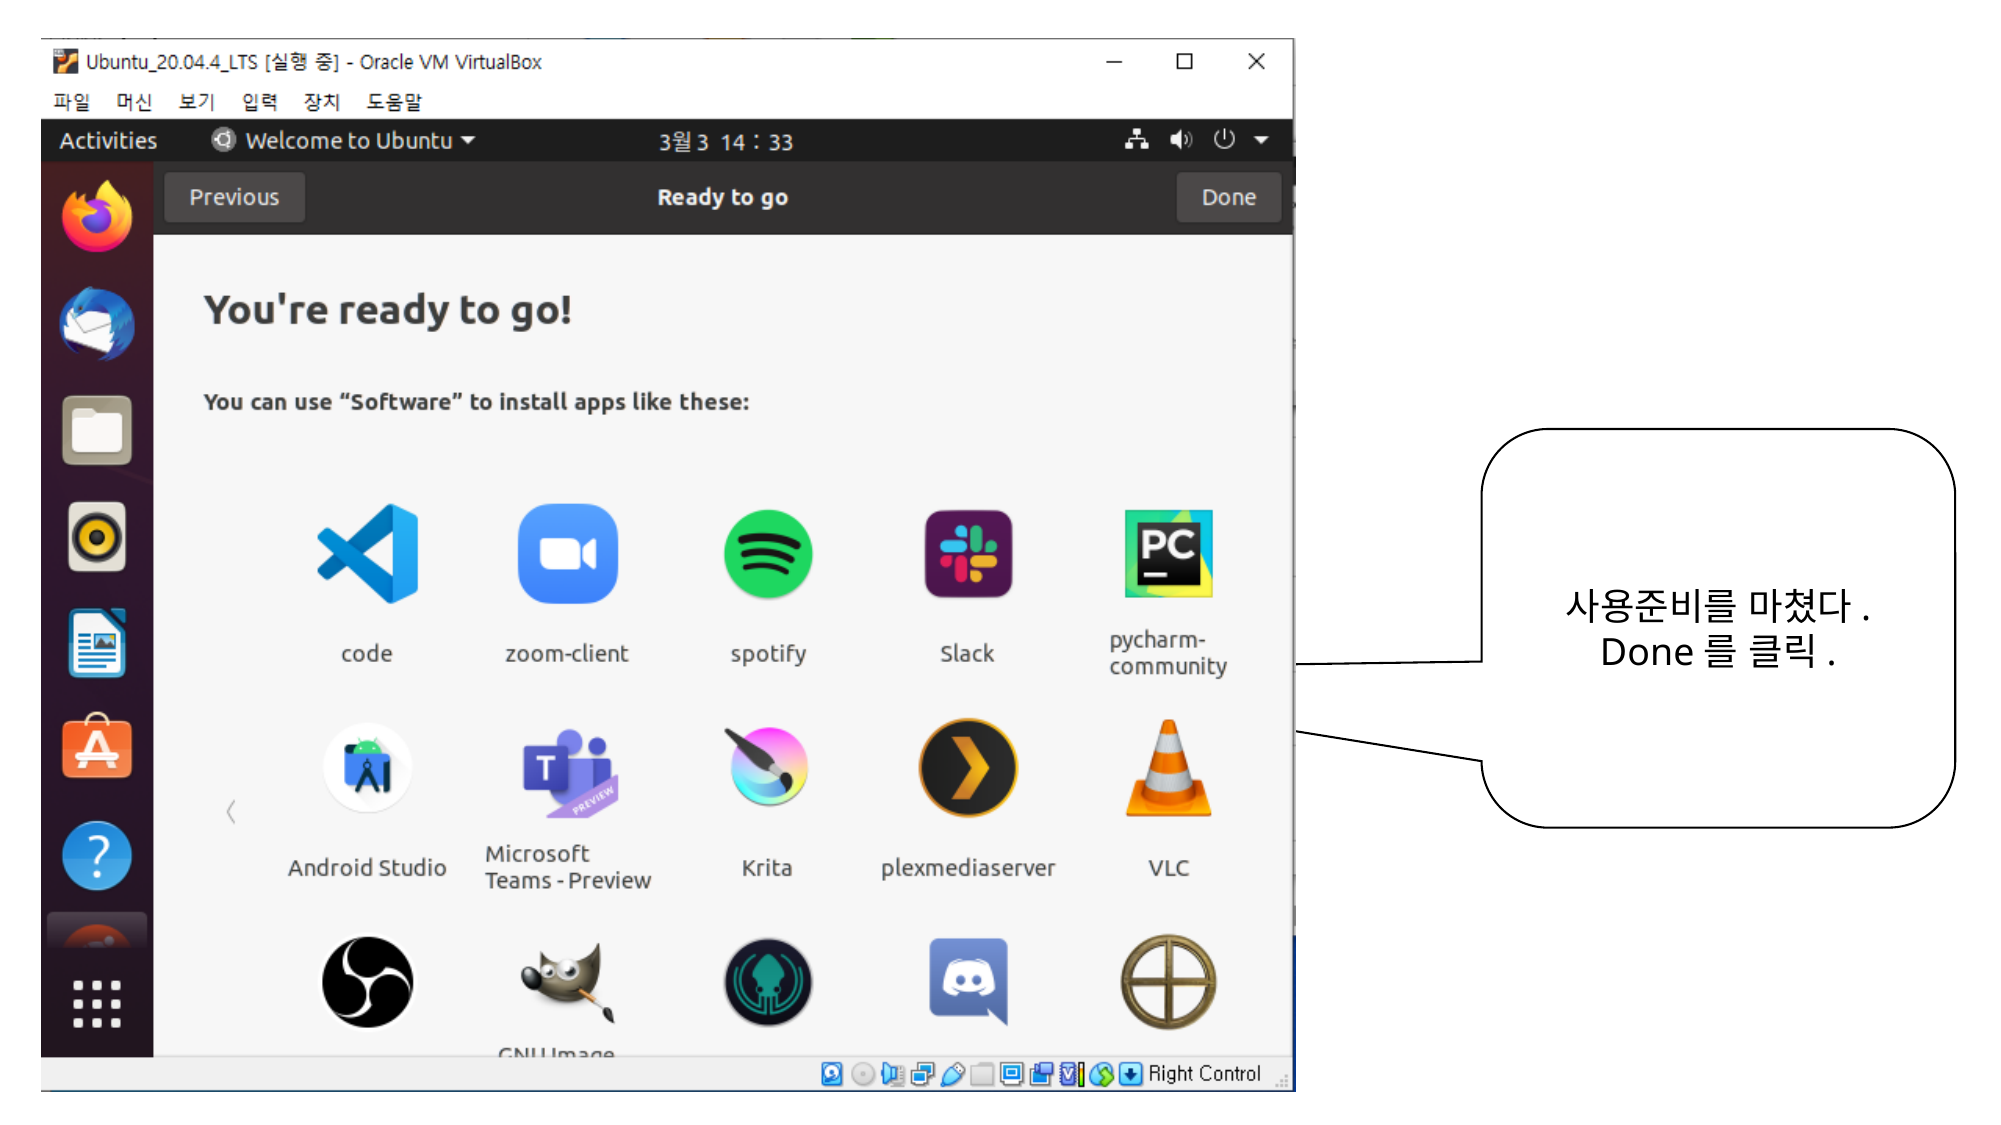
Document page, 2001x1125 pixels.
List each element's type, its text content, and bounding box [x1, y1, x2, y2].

text_box 사용준비를 마쳤다. Done를 클릭. [1296, 427, 1957, 829]
picture [41, 38, 1296, 1092]
